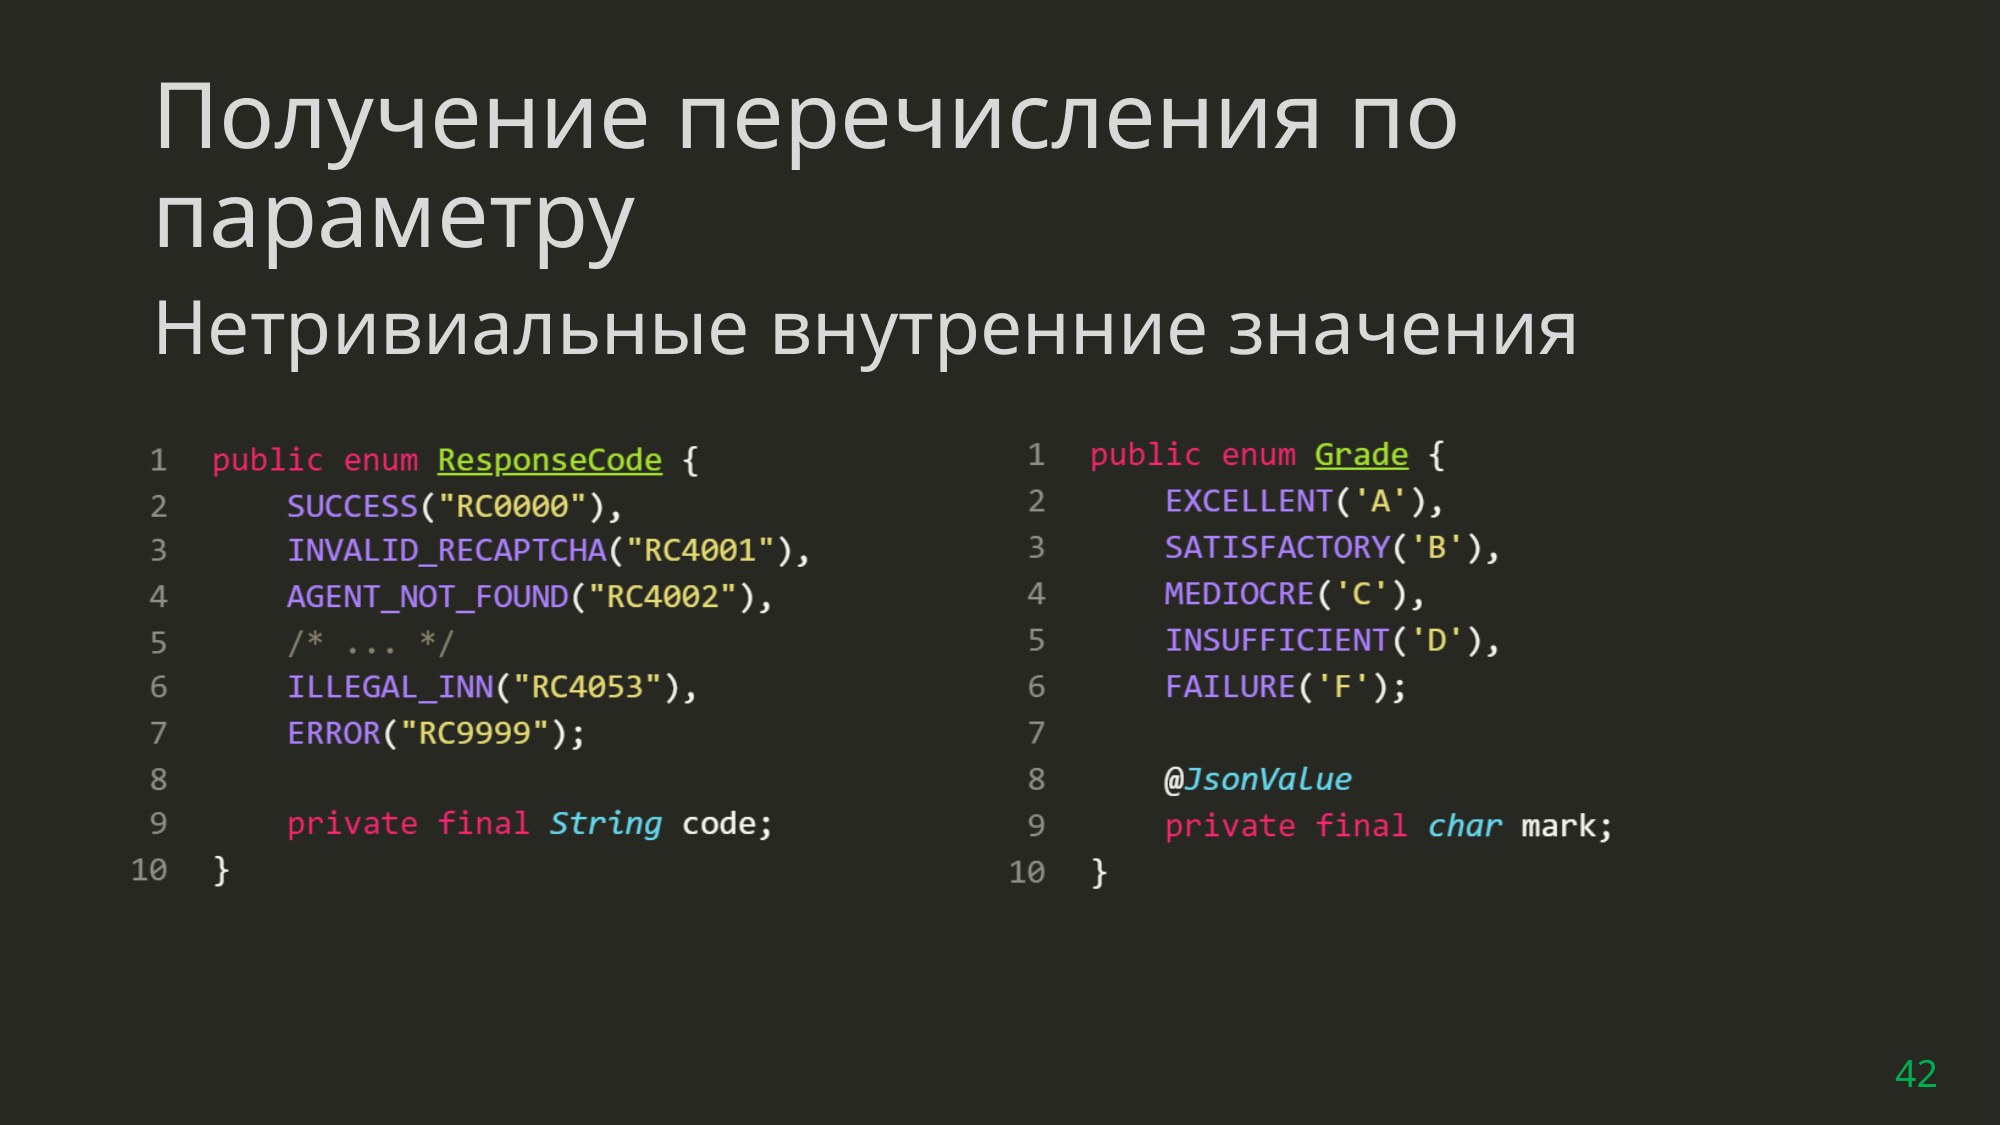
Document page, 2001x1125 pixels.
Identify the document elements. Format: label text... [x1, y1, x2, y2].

picture [85, 395, 876, 939]
picture [963, 387, 1678, 939]
title Получение перечисления по параметру [137, 59, 1863, 221]
slide_number 42 [1809, 1042, 1953, 1103]
text_box Нетривиальные внутренние значения [137, 221, 1863, 440]
